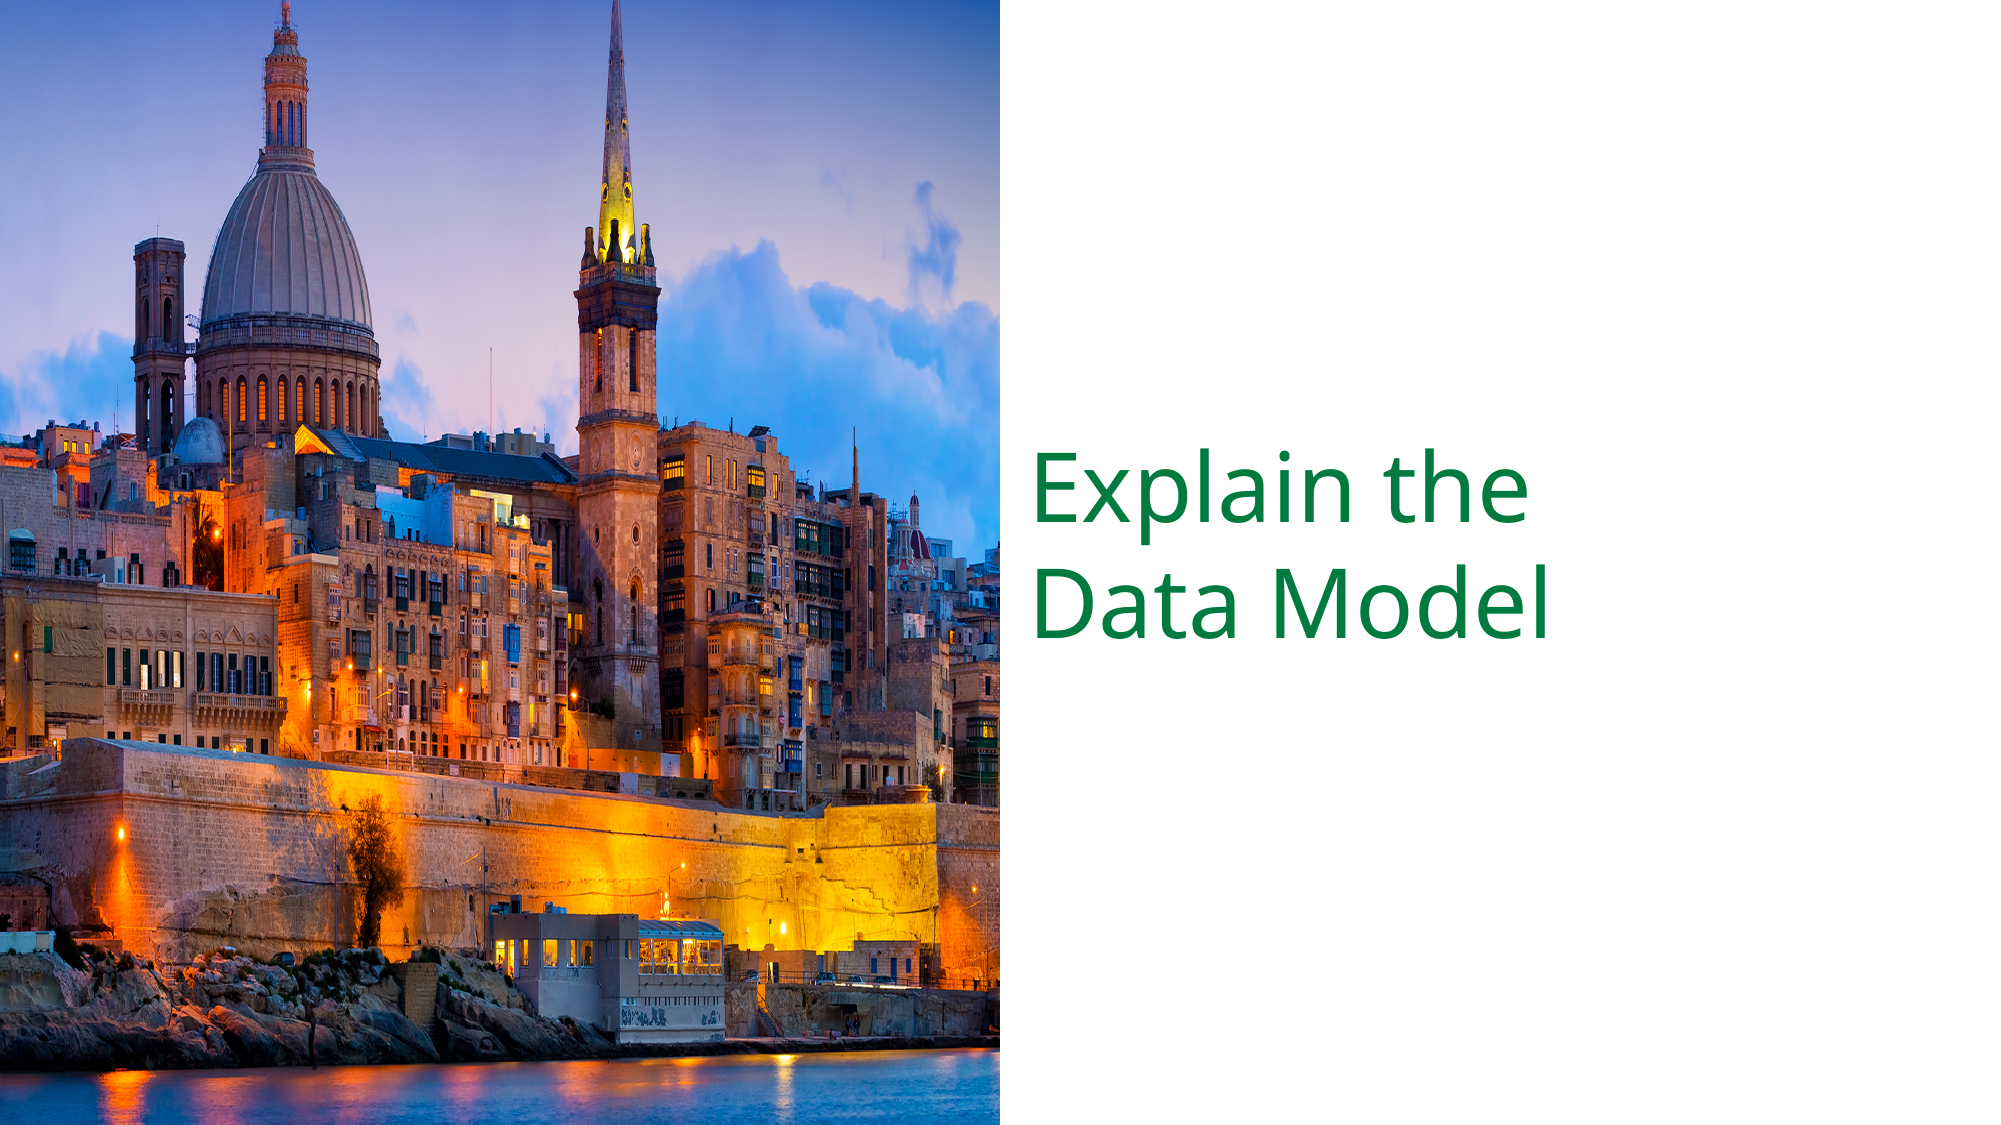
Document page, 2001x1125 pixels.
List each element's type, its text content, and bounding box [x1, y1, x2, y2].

title Explain the Data Model [1028, 204, 1759, 880]
picture [0, 0, 1000, 1125]
